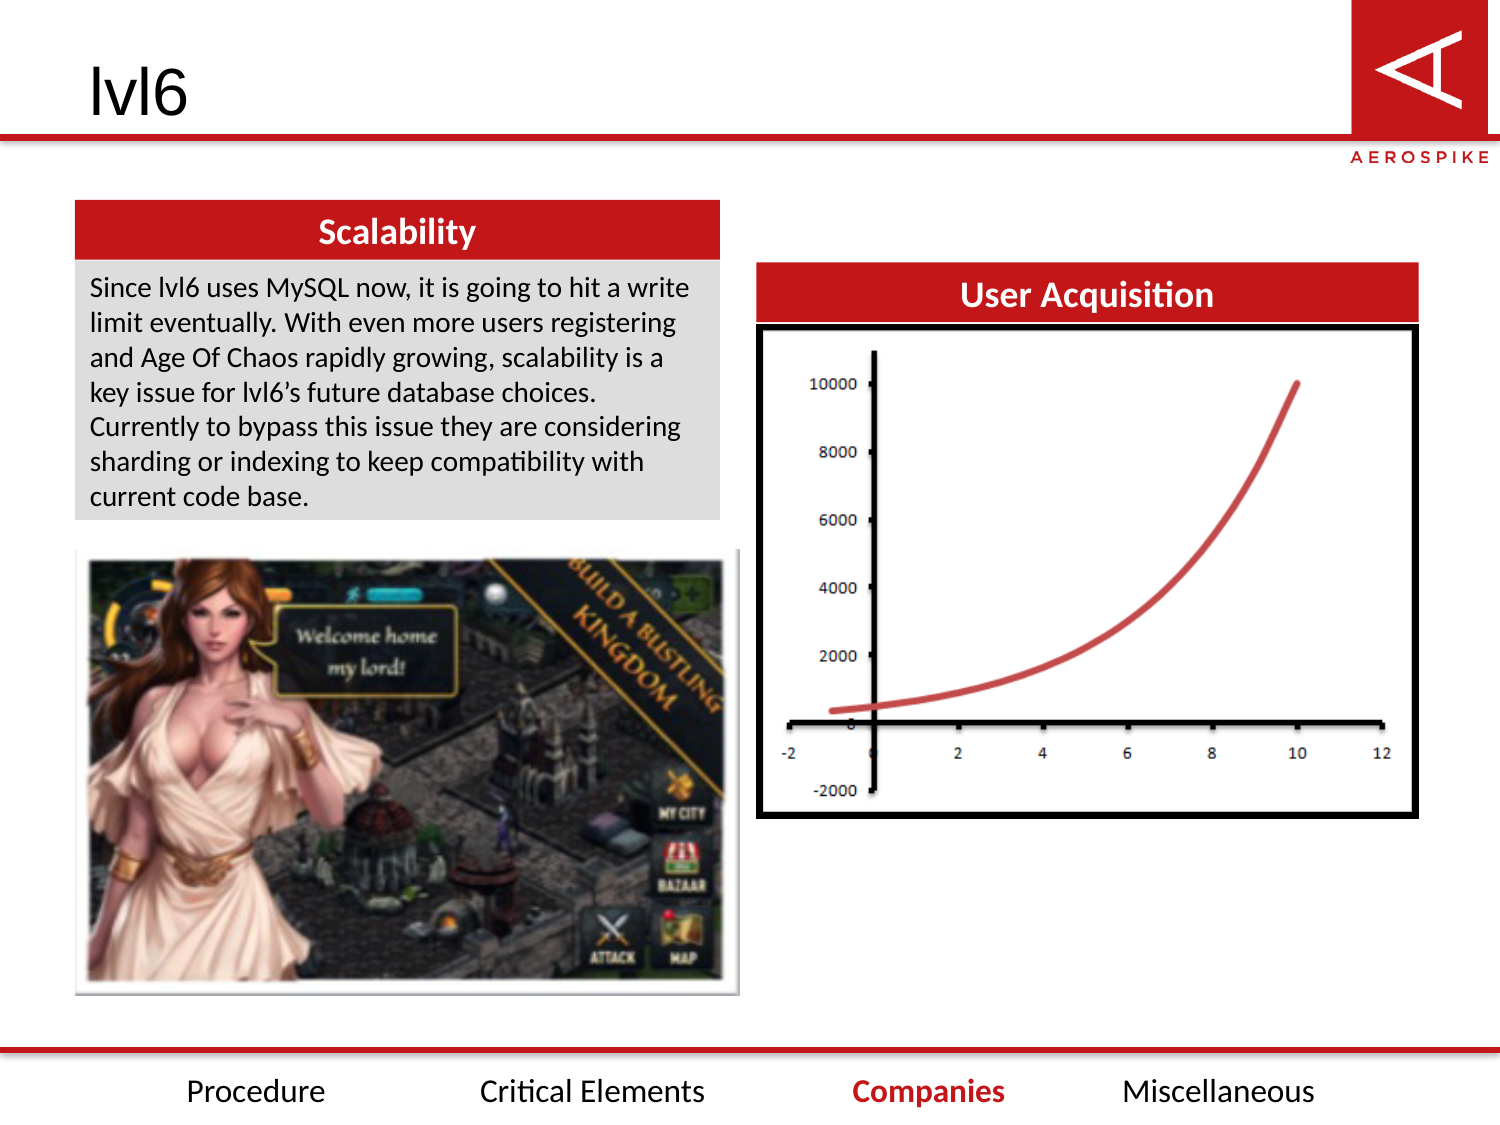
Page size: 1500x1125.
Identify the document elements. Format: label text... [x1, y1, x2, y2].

picture [74, 549, 740, 996]
text_box Critical Elements [417, 1062, 768, 1117]
picture [762, 329, 1413, 813]
text_box lvl6 [74, 41, 1113, 133]
text_box Companies [822, 1062, 1036, 1117]
text_box Scalability [74, 199, 720, 260]
text_box Since lvl6 uses MySQL now, it is going to hit a write limit eventually. With even more users registering and Age Of Chaos rapidly growing, scalability is a key issue for lvl6’s future database choices. Currently to bypass this issue they are considering sharding or indexing to keep compatibility with current code base. [74, 260, 720, 520]
text_box Miscellaneous [1090, 1062, 1347, 1117]
text_box Procedure [149, 1062, 363, 1117]
text_box User Acquisition [756, 262, 1419, 323]
picture [1349, 0, 1488, 163]
